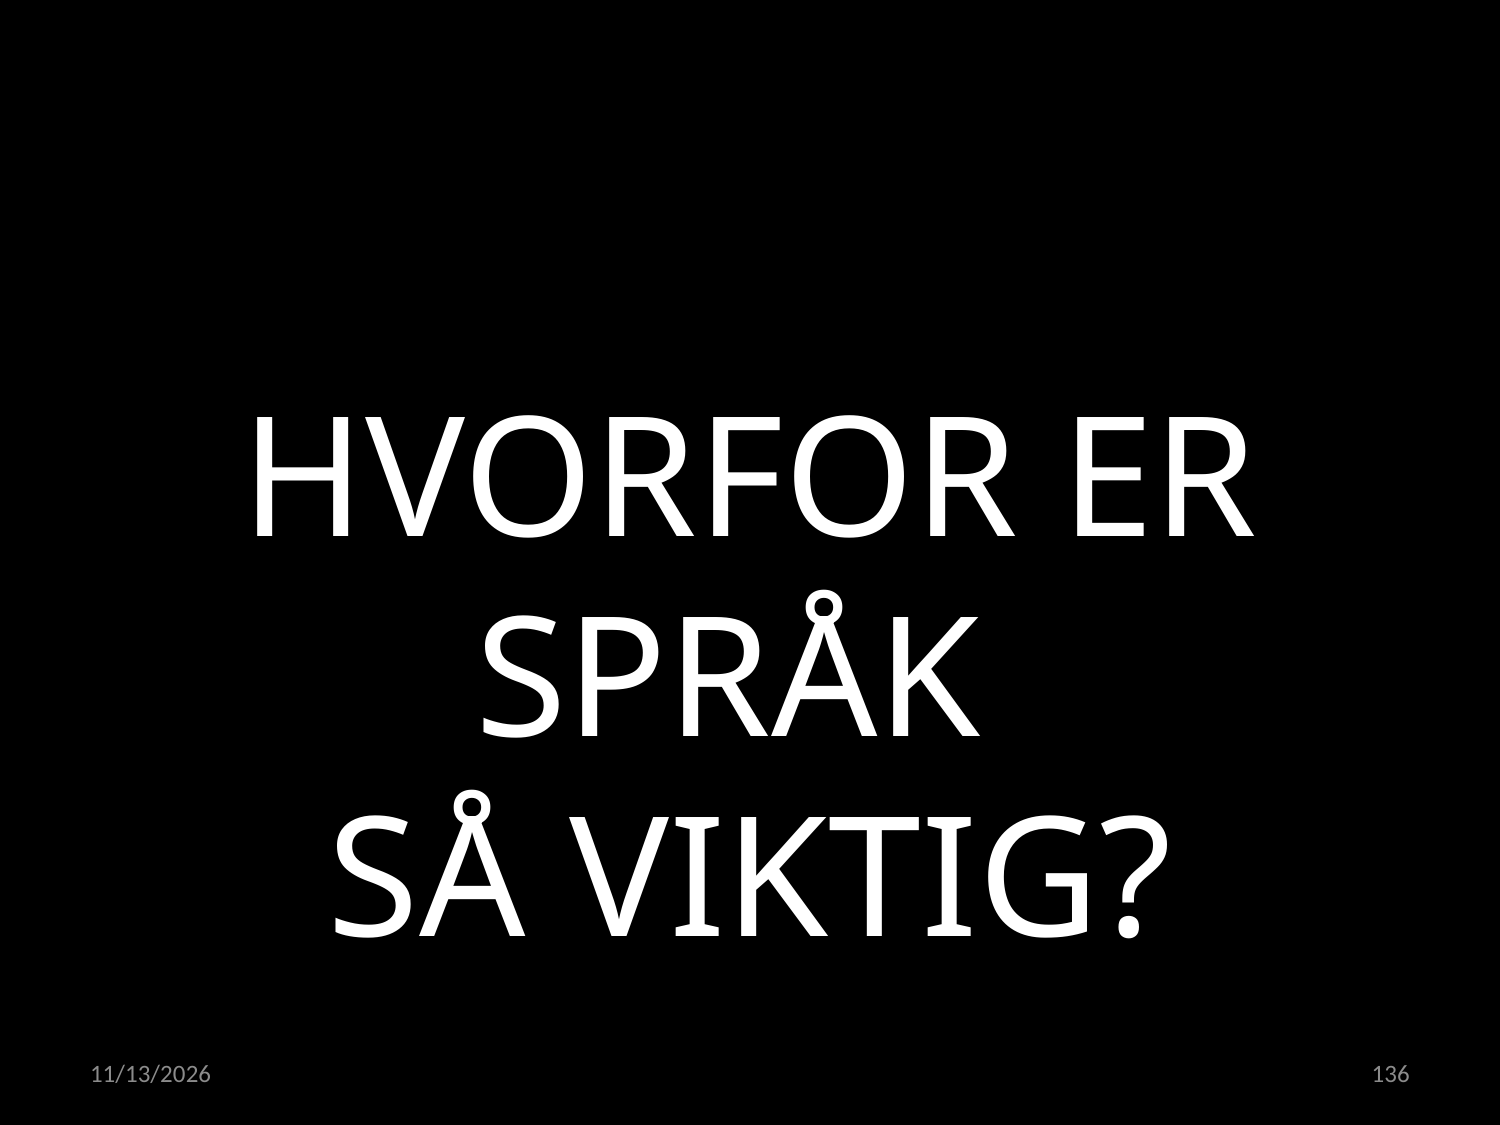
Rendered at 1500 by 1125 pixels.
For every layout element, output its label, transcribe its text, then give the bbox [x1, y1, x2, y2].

text_box HVORFOR ER SPRÅK SÅ VIKTIG? [0, 361, 1500, 464]
slide_number 136 [1074, 1042, 1425, 1103]
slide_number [75, 1042, 425, 1103]
